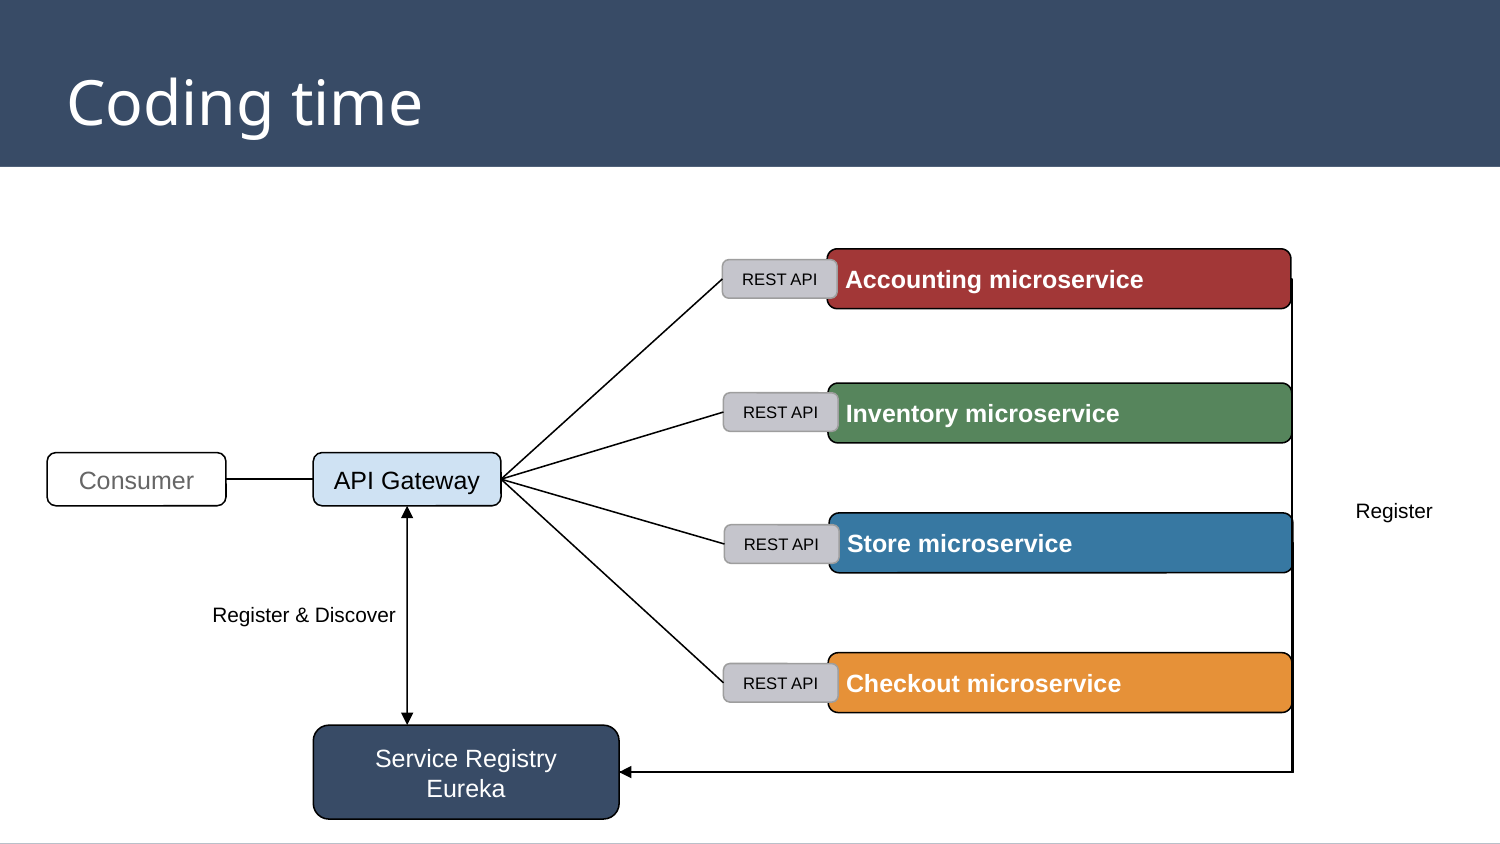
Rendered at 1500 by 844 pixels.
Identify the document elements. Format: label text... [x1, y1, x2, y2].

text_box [618, 412, 1293, 542]
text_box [618, 542, 1294, 683]
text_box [500, 278, 617, 411]
text_box API Gateway [313, 452, 494, 506]
text_box [0, 166, 1500, 844]
text_box Register & Discover [197, 587, 402, 633]
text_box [500, 478, 612, 684]
text_box Register [1340, 482, 1469, 528]
text_box Consumer [47, 452, 227, 506]
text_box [618, 278, 1292, 412]
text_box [500, 411, 613, 477]
title Coding time [51, 48, 1449, 142]
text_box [618, 682, 1293, 773]
text_box Service Registry Eureka [313, 725, 620, 820]
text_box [722, 248, 1292, 278]
